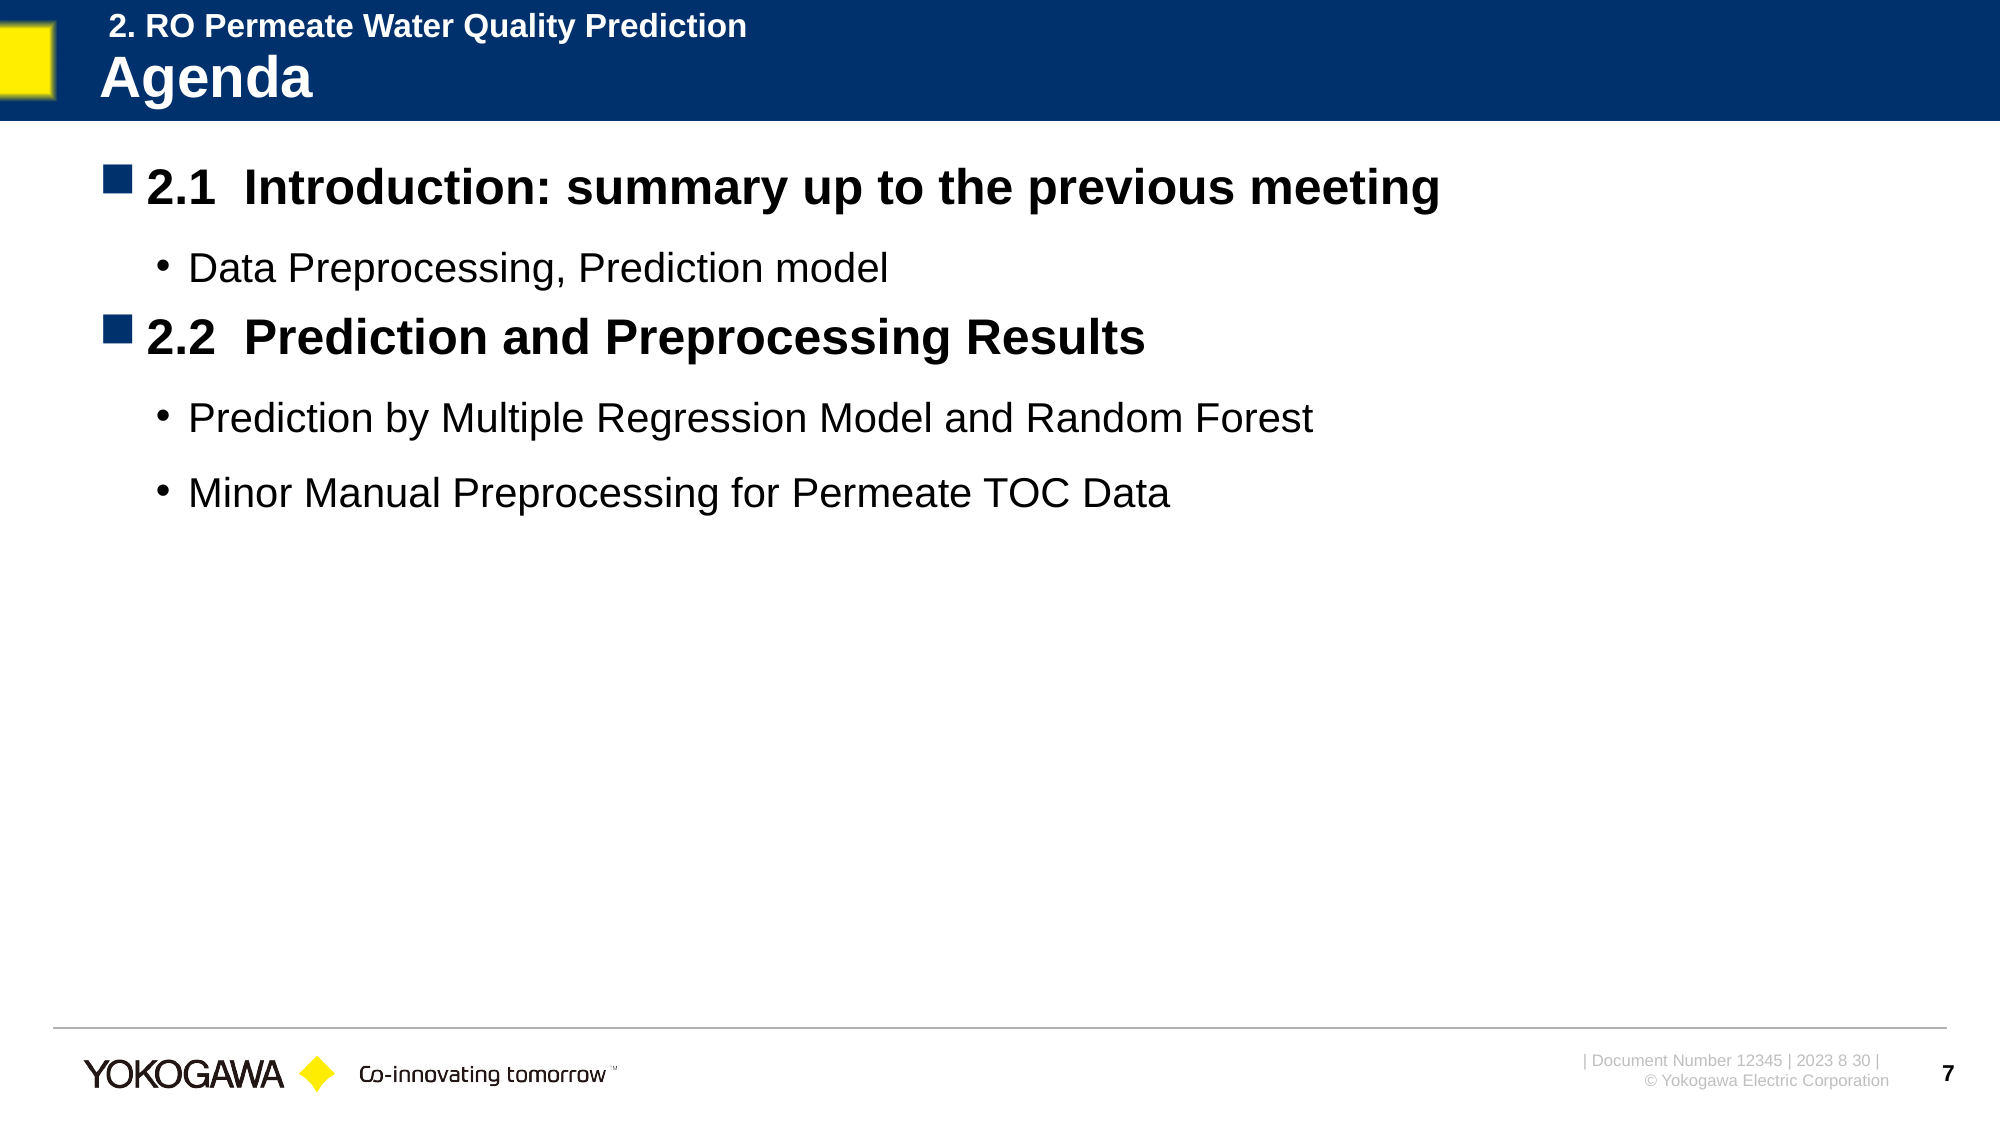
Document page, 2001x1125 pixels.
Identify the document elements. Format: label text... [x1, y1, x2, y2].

title Agenda [84, 36, 1955, 122]
slide_number 7 [1904, 1042, 1970, 1103]
text_box 2.1 Introduction: summary up to the previous meeting Data Preprocessing, Prediction model 2.2 Prediction and Preprocessing Results Prediction by Multiple Regression Model and Random Forest Minor Manual Preprocessing for Permeate TOC Data [84, 154, 1946, 535]
text_box 2. RO Permeate Water Quality Prediction [93, 0, 836, 52]
picture [83, 1055, 617, 1093]
picture [0, 6, 69, 115]
